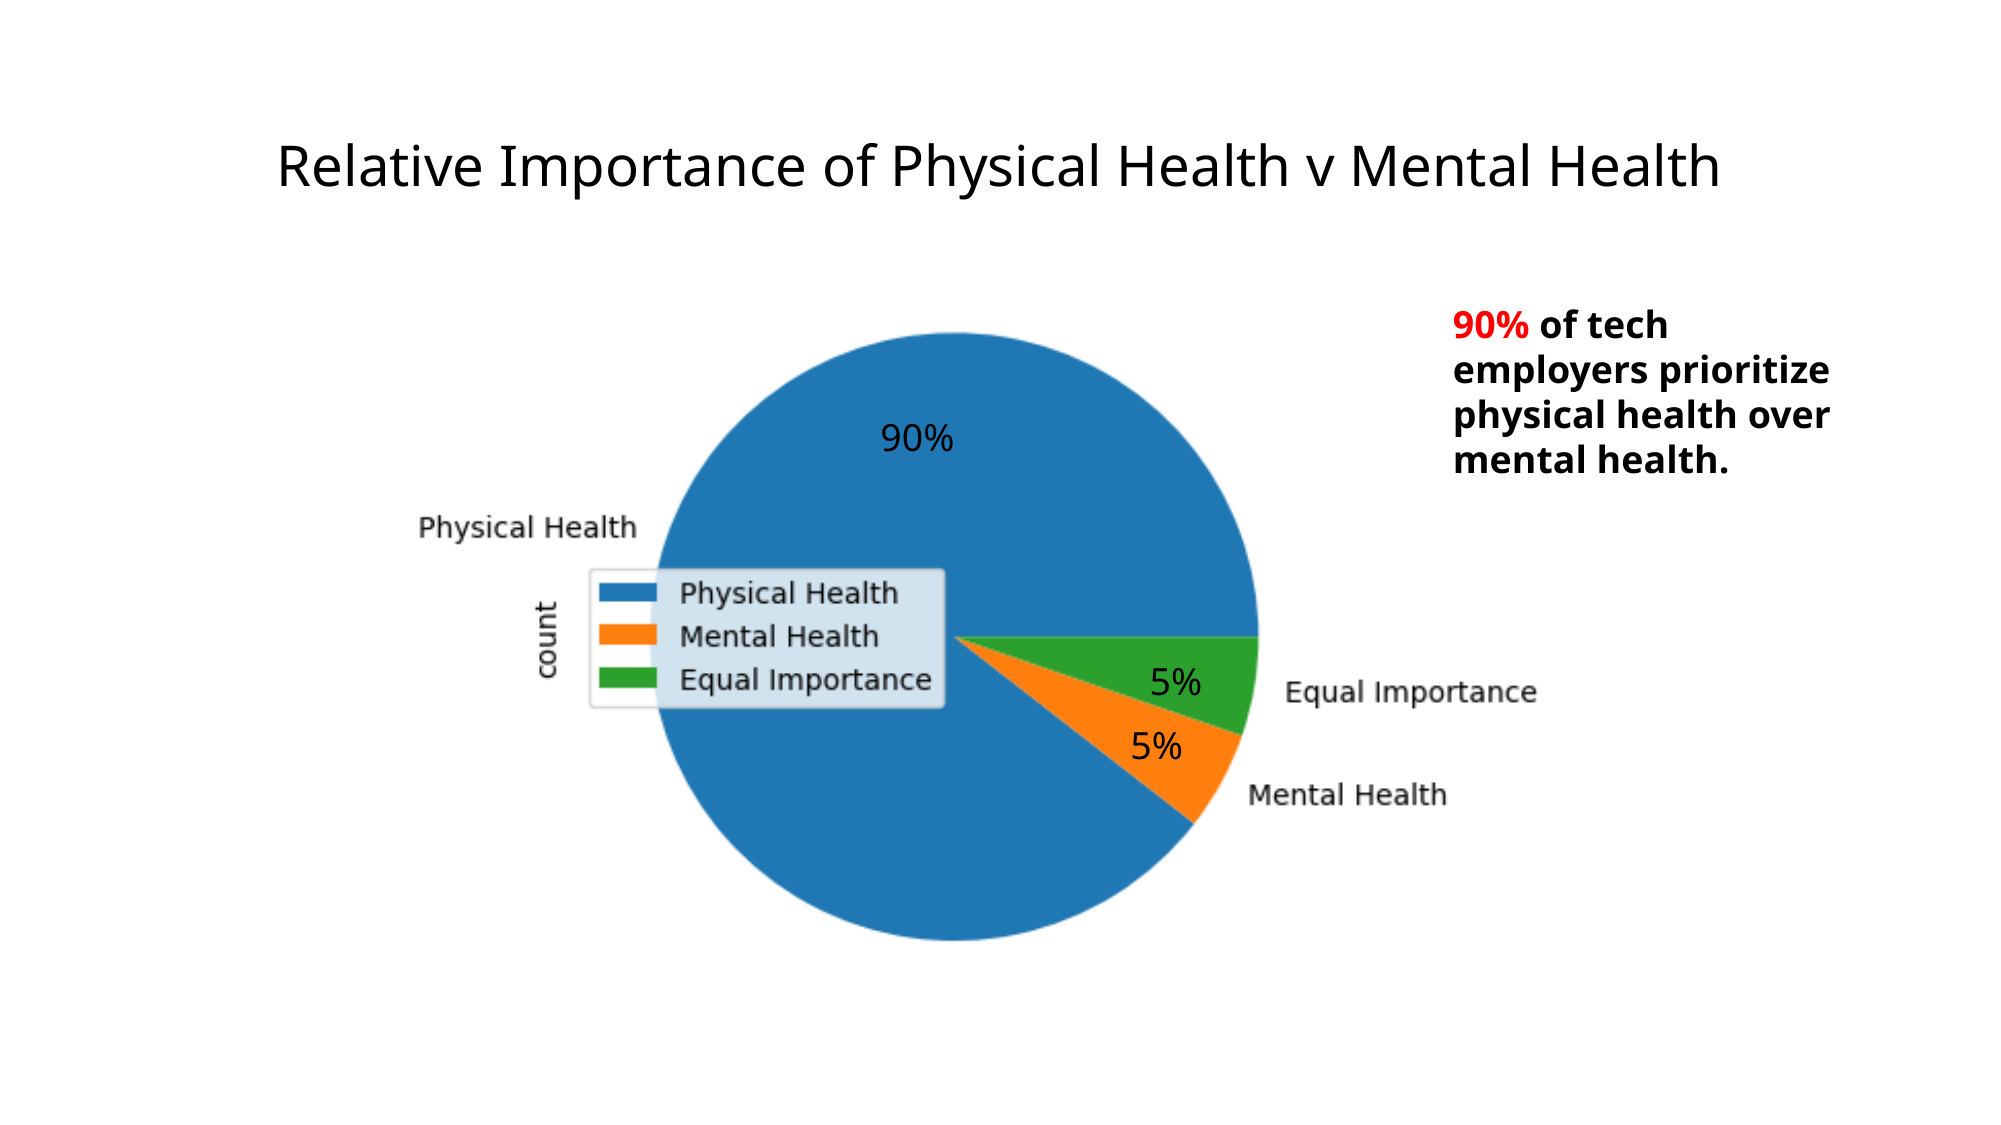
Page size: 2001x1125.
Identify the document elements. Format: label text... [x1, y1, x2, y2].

text_box 90% of tech employers prioritize physical health over mental health. [1557, 293, 1871, 489]
title Relative Importance of Physical Health v Mental Health [137, 59, 1863, 278]
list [398, 237, 1557, 1039]
